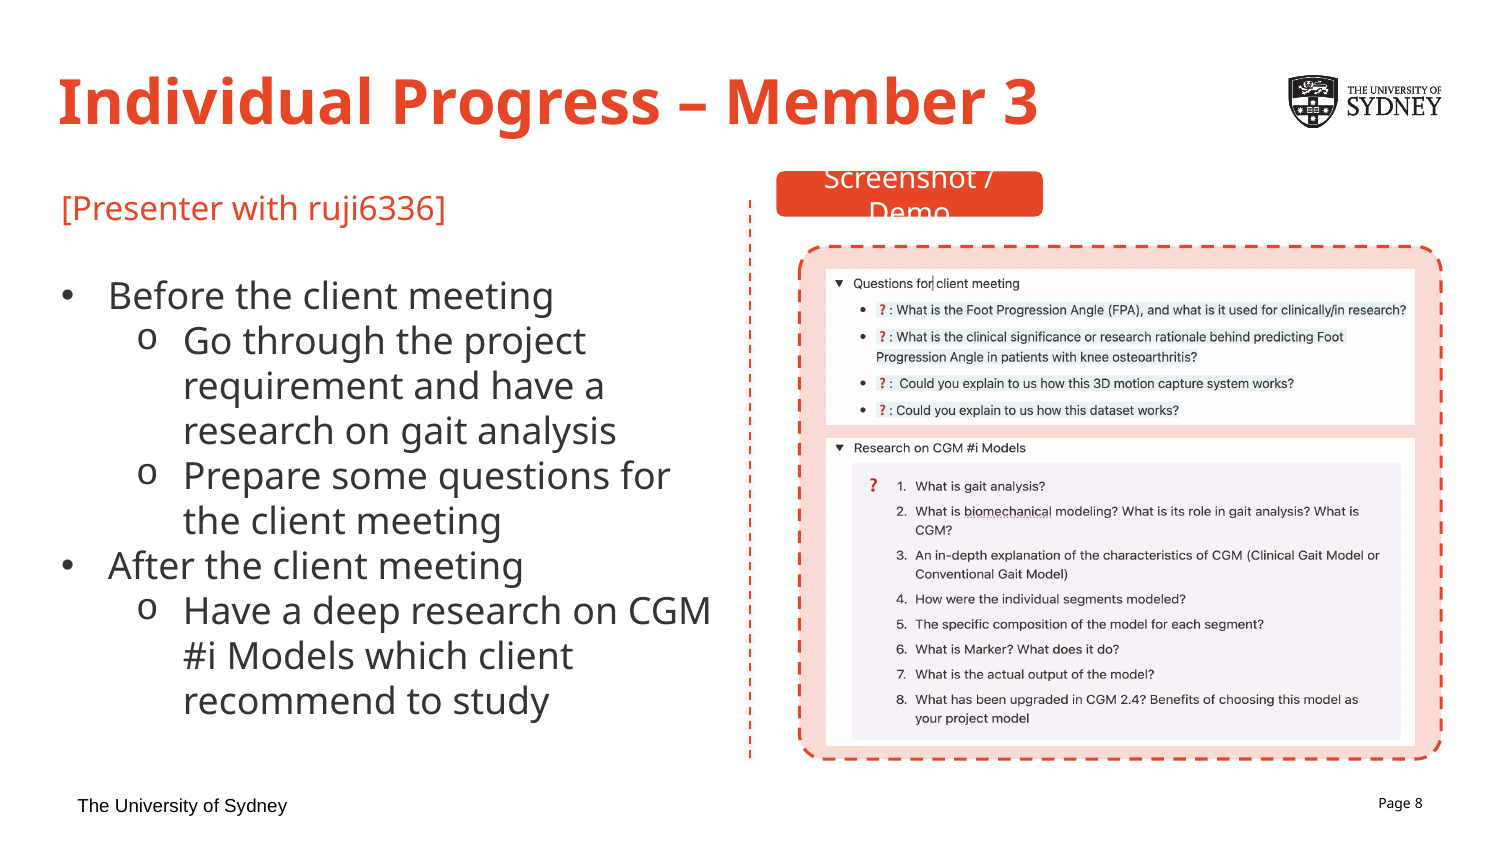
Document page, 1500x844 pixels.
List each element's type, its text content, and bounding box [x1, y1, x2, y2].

text_box [Presenter with ruji6336] [45, 159, 575, 235]
picture [826, 437, 1415, 746]
text_box Screenshot / Demo [776, 171, 1043, 217]
text_box [799, 246, 1442, 760]
title Individual Progress – Member 3 [58, 61, 1442, 142]
picture [826, 269, 1415, 425]
picture [1288, 74, 1442, 129]
text_box Before the client meeting Go through the project requirement and have a research on gait analysis Prepare some questions for the client meeting After the client meeting Have a deep research on CGM #i Models which client recommend to study [46, 264, 744, 730]
